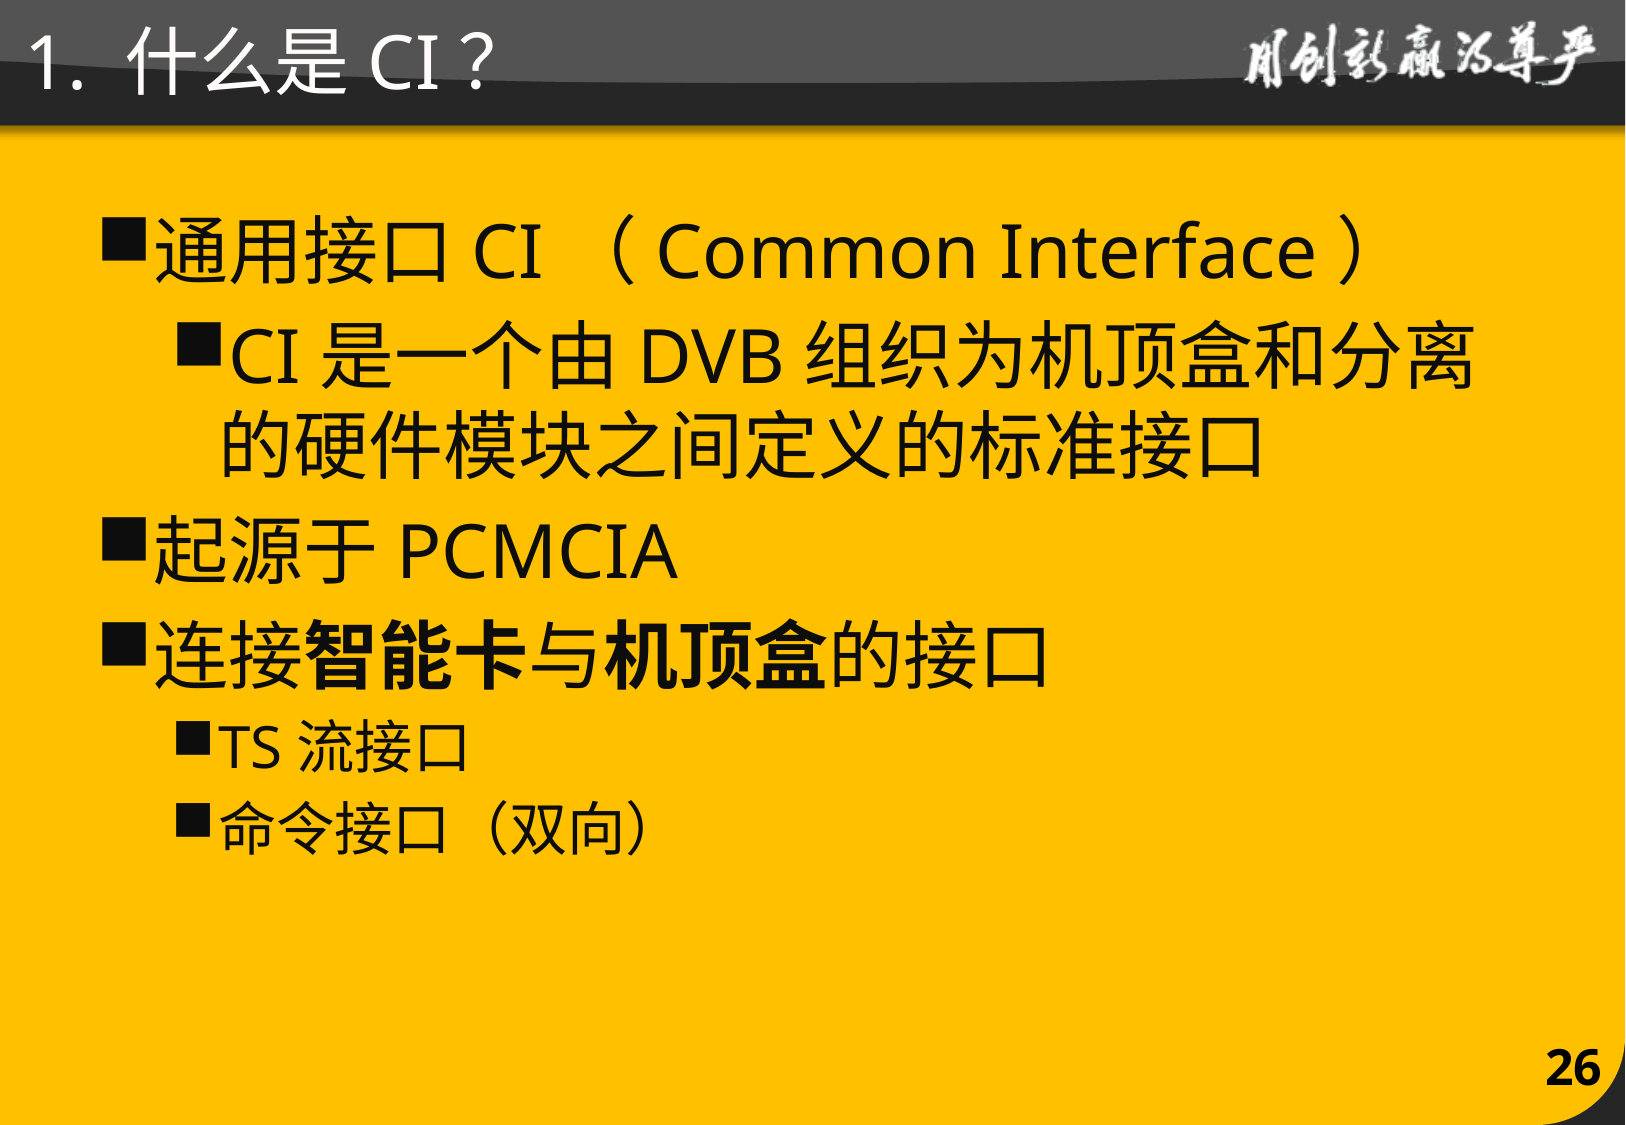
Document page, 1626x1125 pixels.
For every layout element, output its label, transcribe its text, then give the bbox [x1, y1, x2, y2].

title 1. 什么是CI？ [9, 0, 1472, 135]
picture [0, 0, 9, 83]
list 通用接口CI（Common Interface） CI是一个由DVB组织为机顶盒和分离的硬件模块之间定义的标准接口 起源于PCMCIA 连接智能卡与机顶盒的接口 TS流接口 命令接口（双向） [81, 196, 1544, 1005]
slide_number 26 [1237, 1027, 1618, 1107]
picture [1472, 0, 1625, 98]
